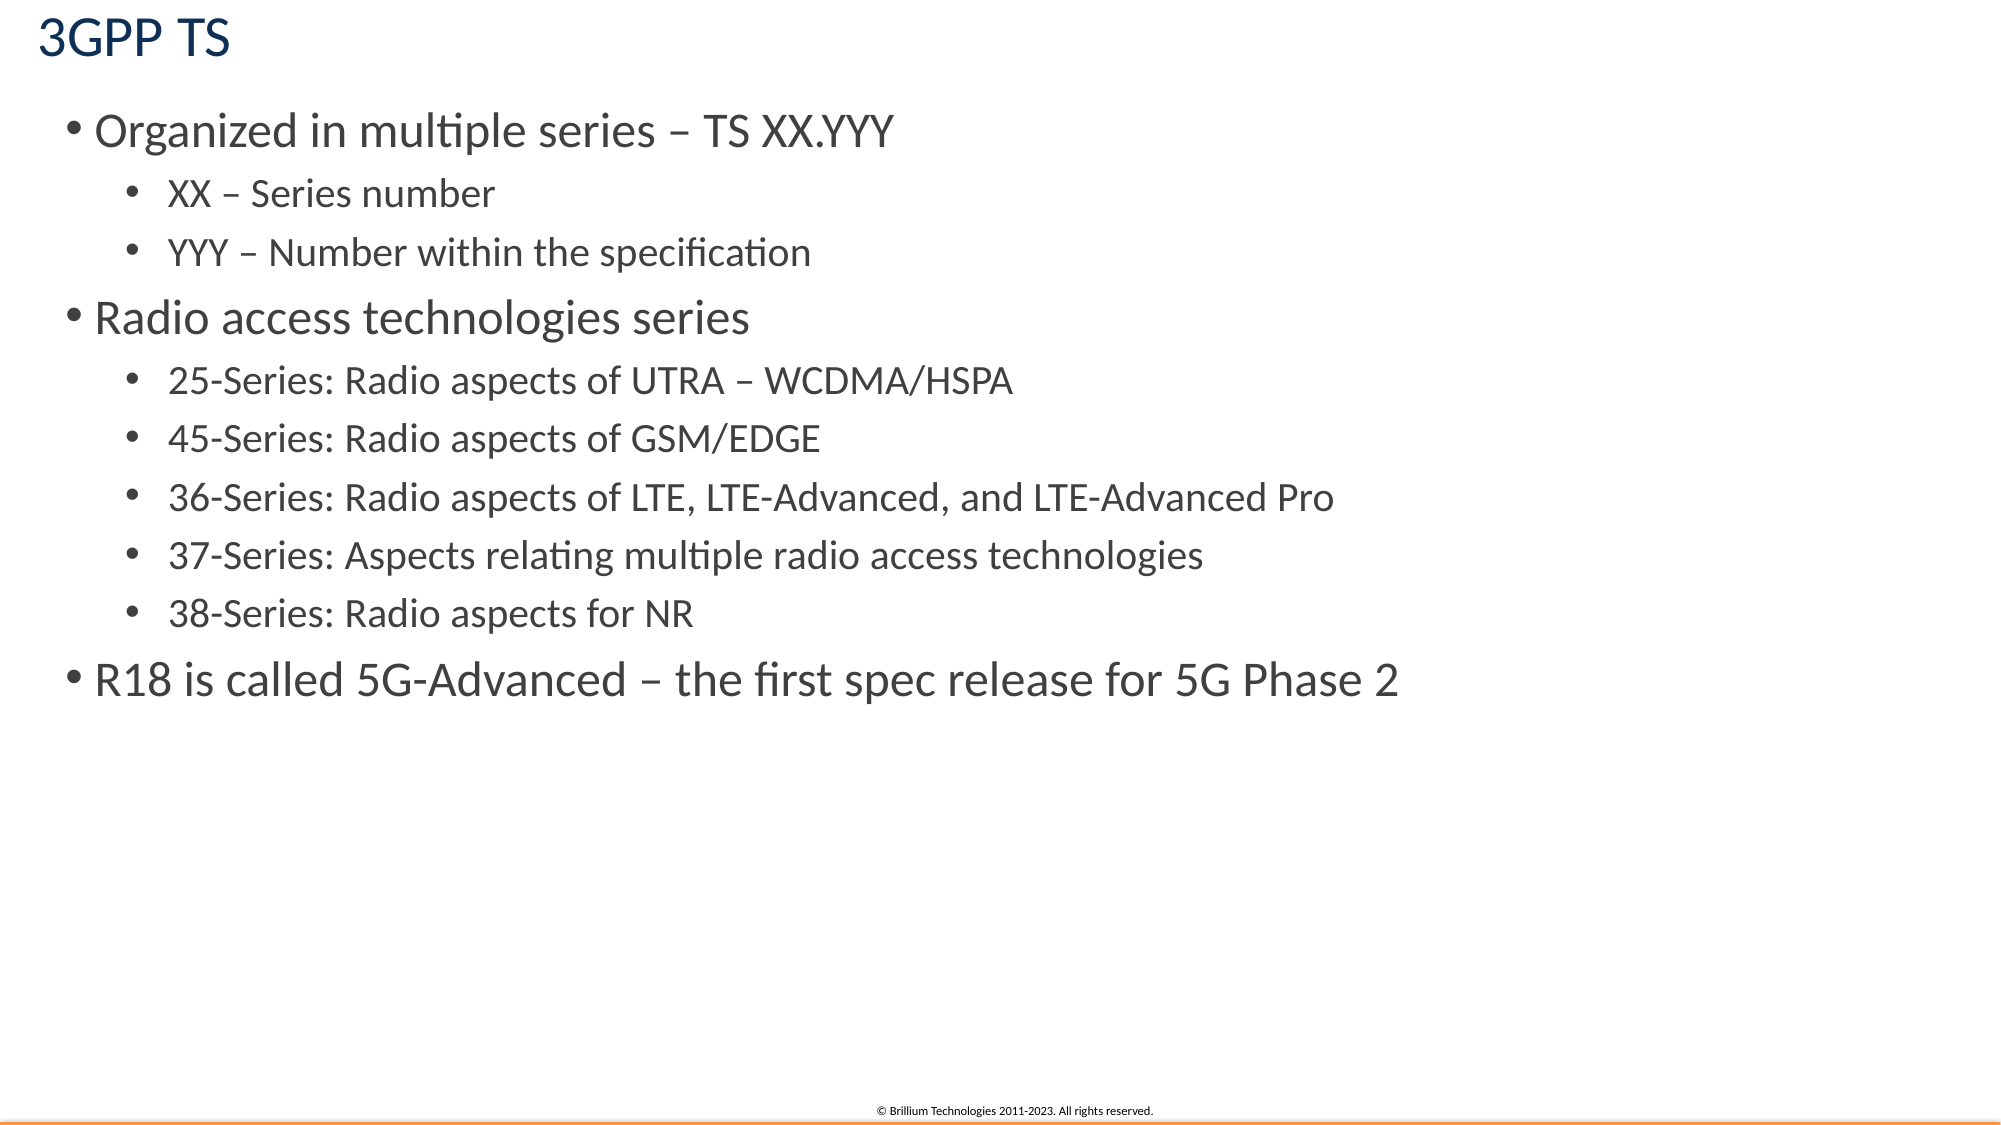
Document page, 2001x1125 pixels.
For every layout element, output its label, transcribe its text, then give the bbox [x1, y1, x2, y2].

title 3GPP TS [22, 0, 1900, 66]
list Organized in multiple series – TS XX.YYY XX – Series number YYY – Number within the specification Radio access technologies series 25-Series: Radio aspects of UTRA – WCDMA/HSPA 45-Series: Radio aspects of GSM/EDGE 36-Series: Radio aspects of LTE, LTE-Advanced, and LTE-Advanced Pro 37-Series: Aspects relating multiple radio access technologies 38-Series: Radio aspects for NR R18 is called 5G-Advanced – the first spec release for 5G Phase 2 [35, 90, 1900, 1067]
